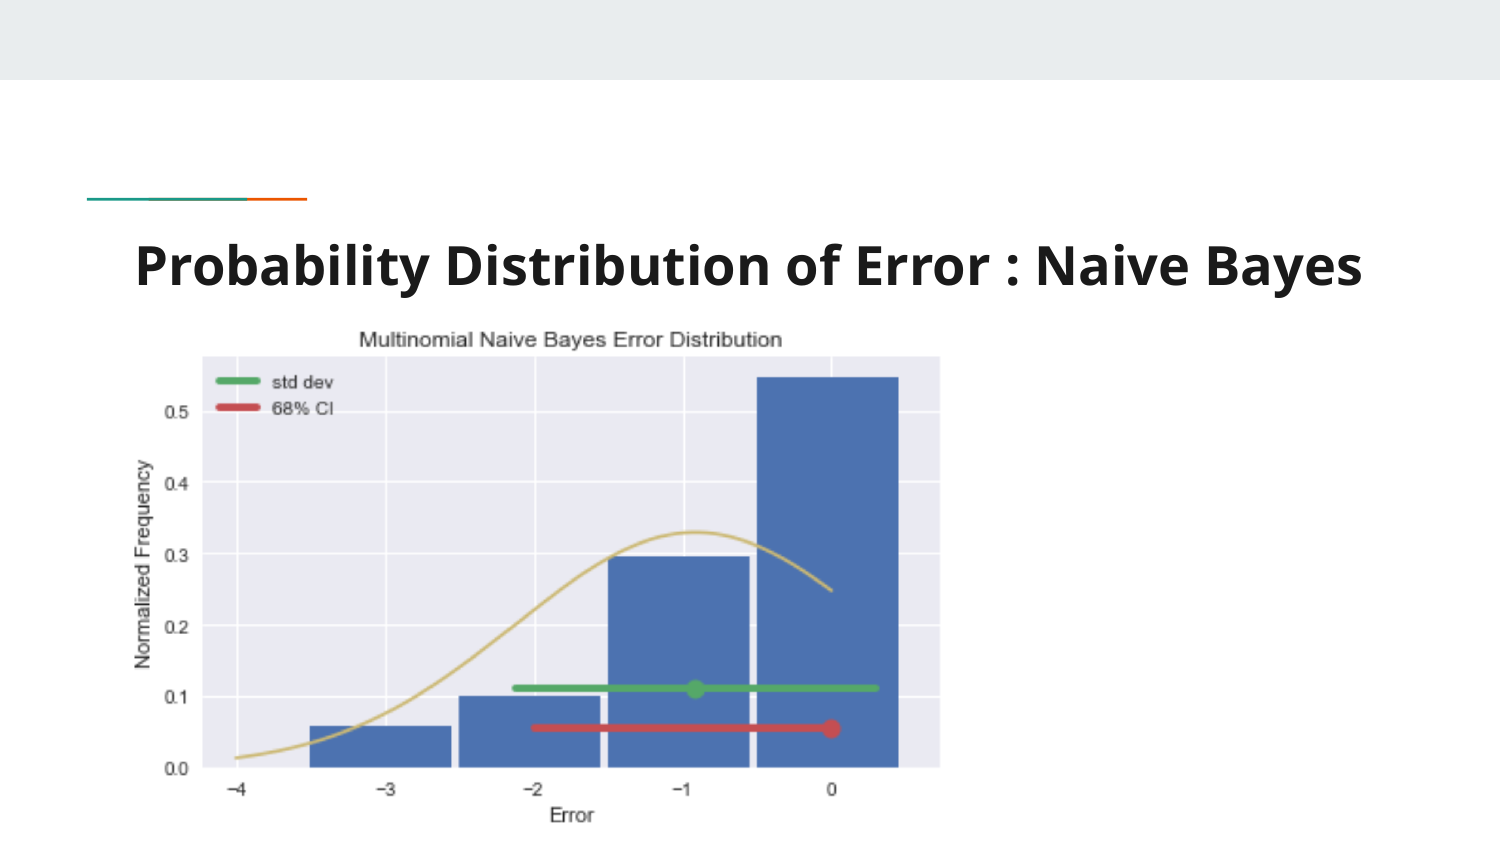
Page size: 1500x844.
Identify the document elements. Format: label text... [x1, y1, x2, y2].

picture [119, 313, 976, 844]
title Probability Distribution of Error : Naive Bayes [119, 216, 1418, 307]
